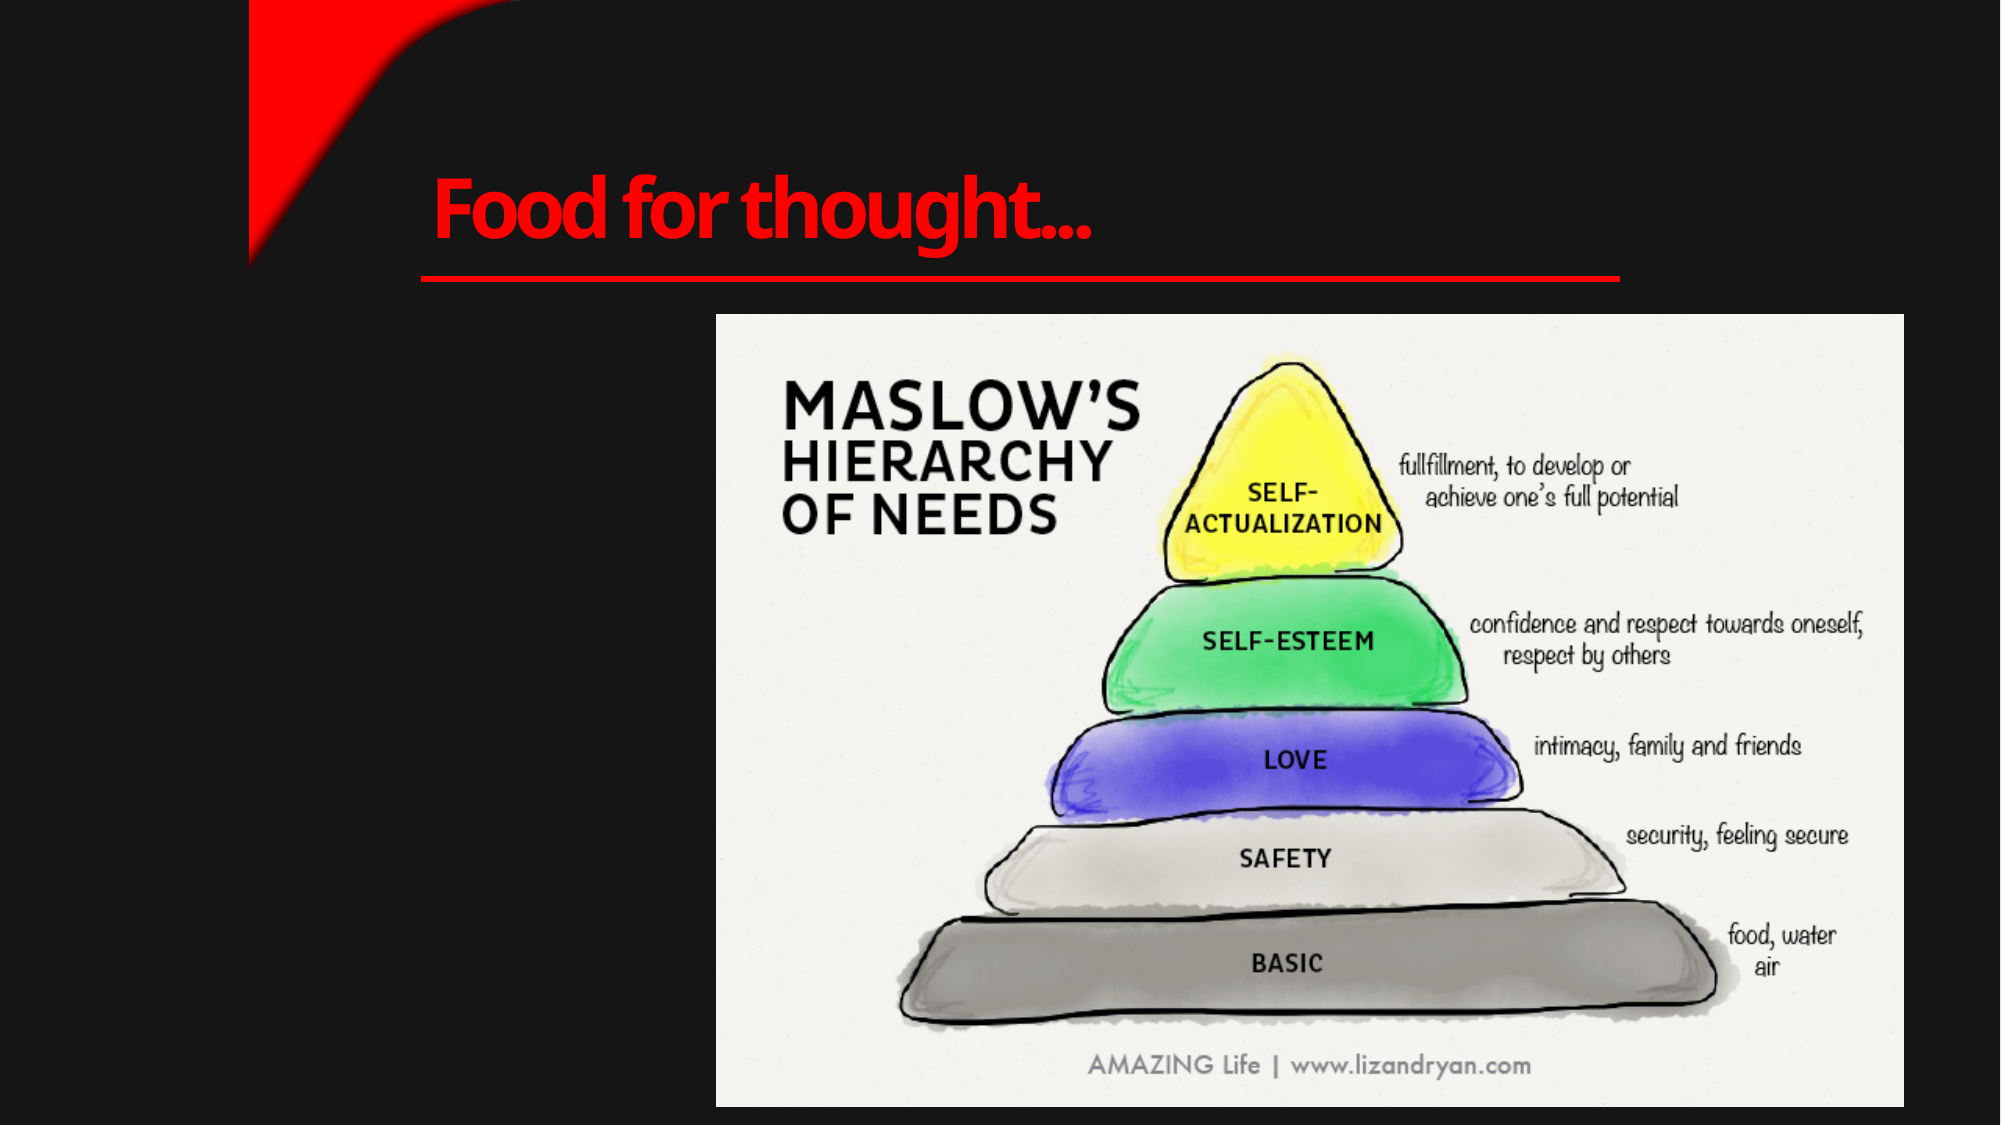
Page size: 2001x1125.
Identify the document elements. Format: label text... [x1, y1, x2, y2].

picture [0, 0, 2001, 1125]
text_box Food for thought... [526, 147, 1127, 263]
